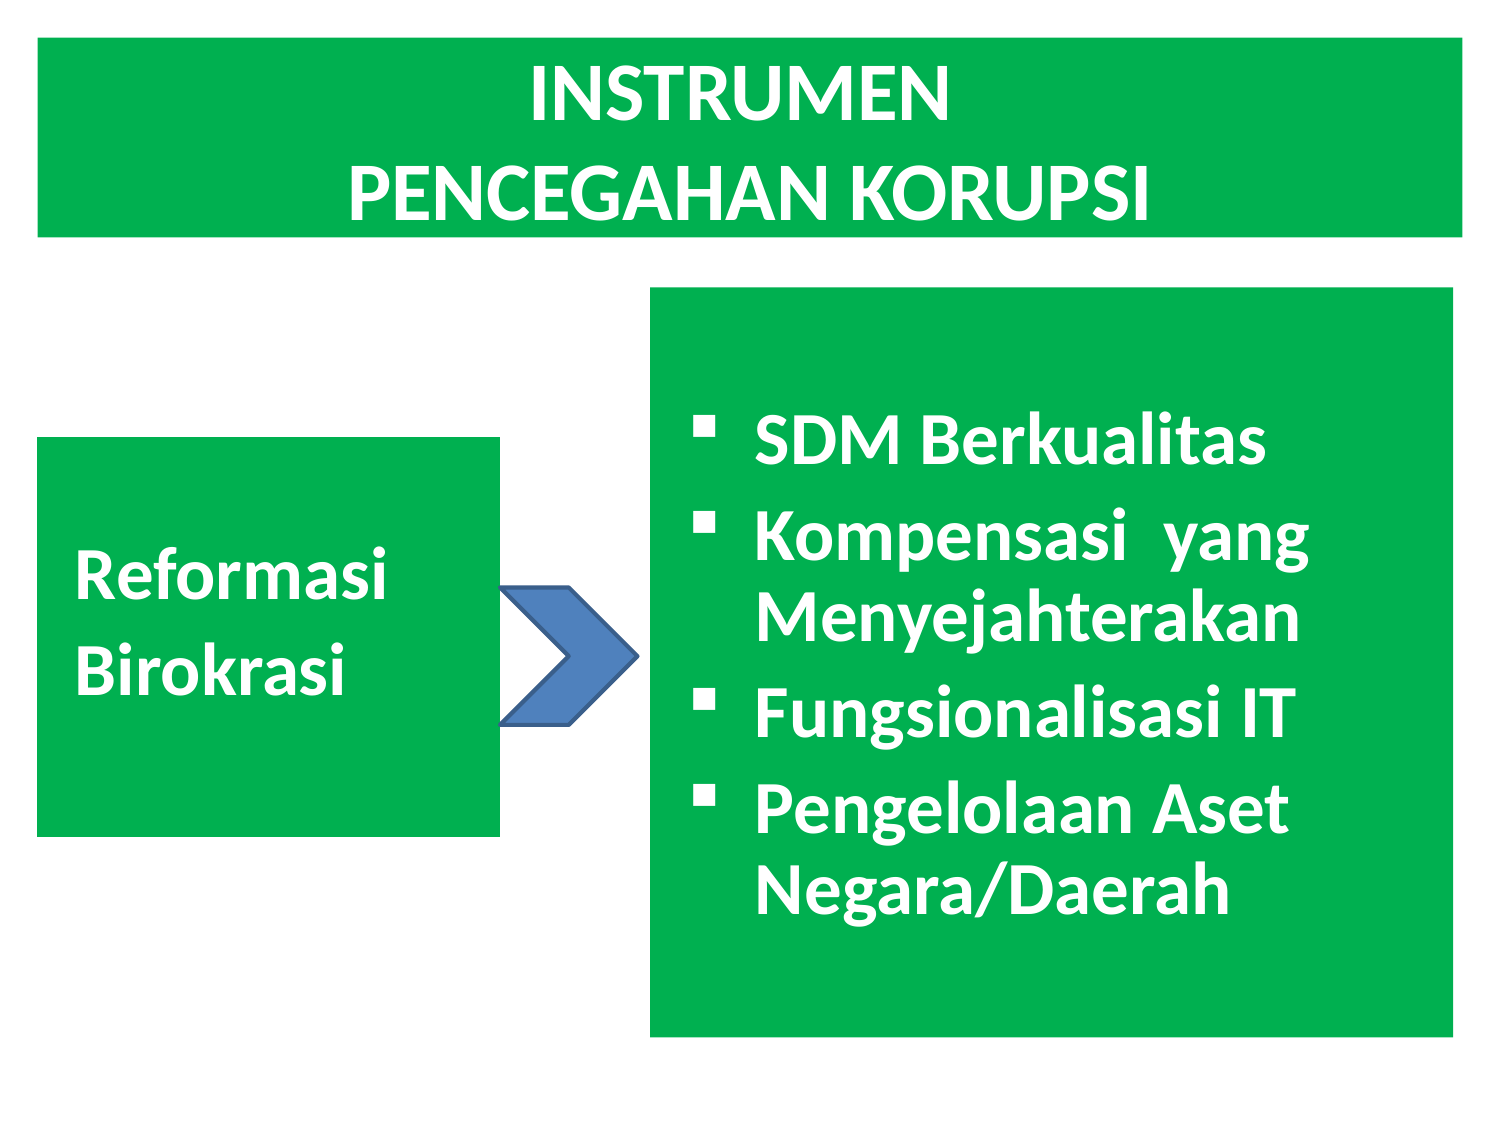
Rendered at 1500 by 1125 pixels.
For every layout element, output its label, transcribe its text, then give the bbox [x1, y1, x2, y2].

list SDM Berkualitas Kompensasi yang Menyejahterakan Fungsionalisasi IT Pengelolaan Aset Negara/Daerah [650, 287, 1454, 1038]
list Reformasi Birokrasi [37, 437, 500, 837]
text_box [498, 585, 640, 727]
title INSTRUMEN PENCEGAHAN KORUPSI [37, 37, 1463, 238]
